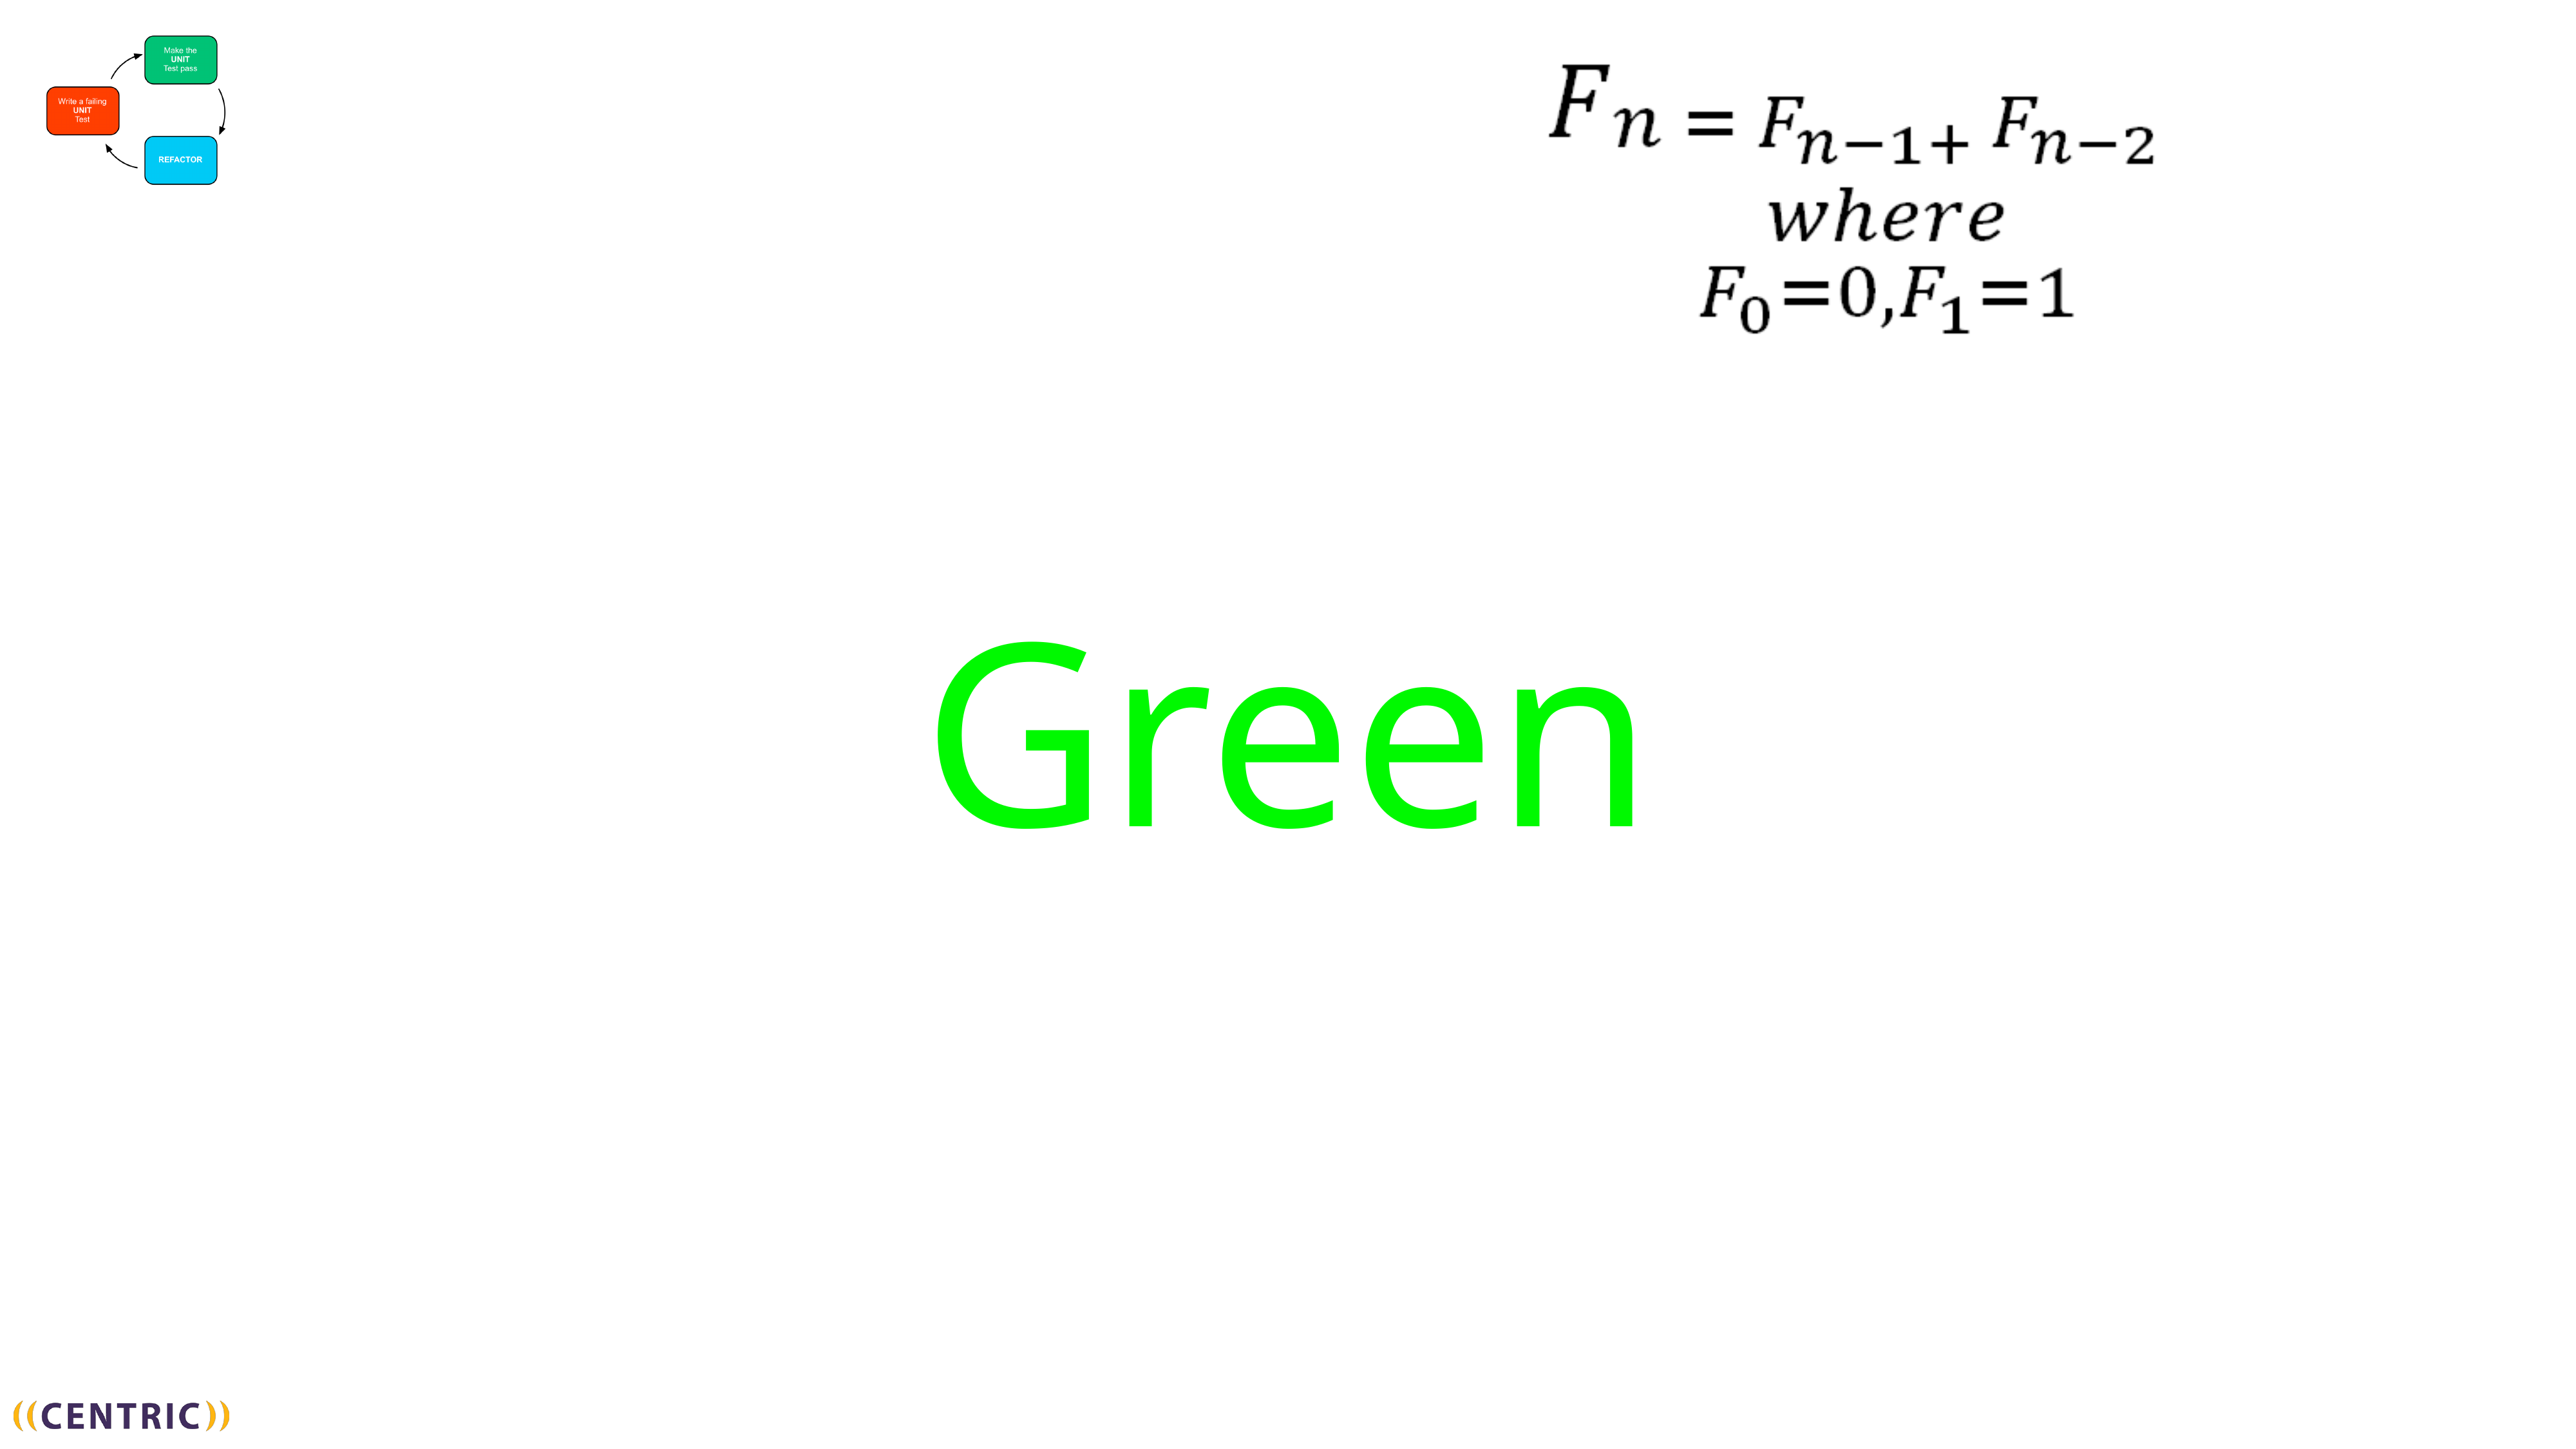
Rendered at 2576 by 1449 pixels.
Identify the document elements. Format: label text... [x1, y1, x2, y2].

title Green [510, 478, 2066, 971]
picture [34, 23, 240, 196]
picture [12, 1401, 231, 1432]
picture [1521, 44, 2195, 355]
